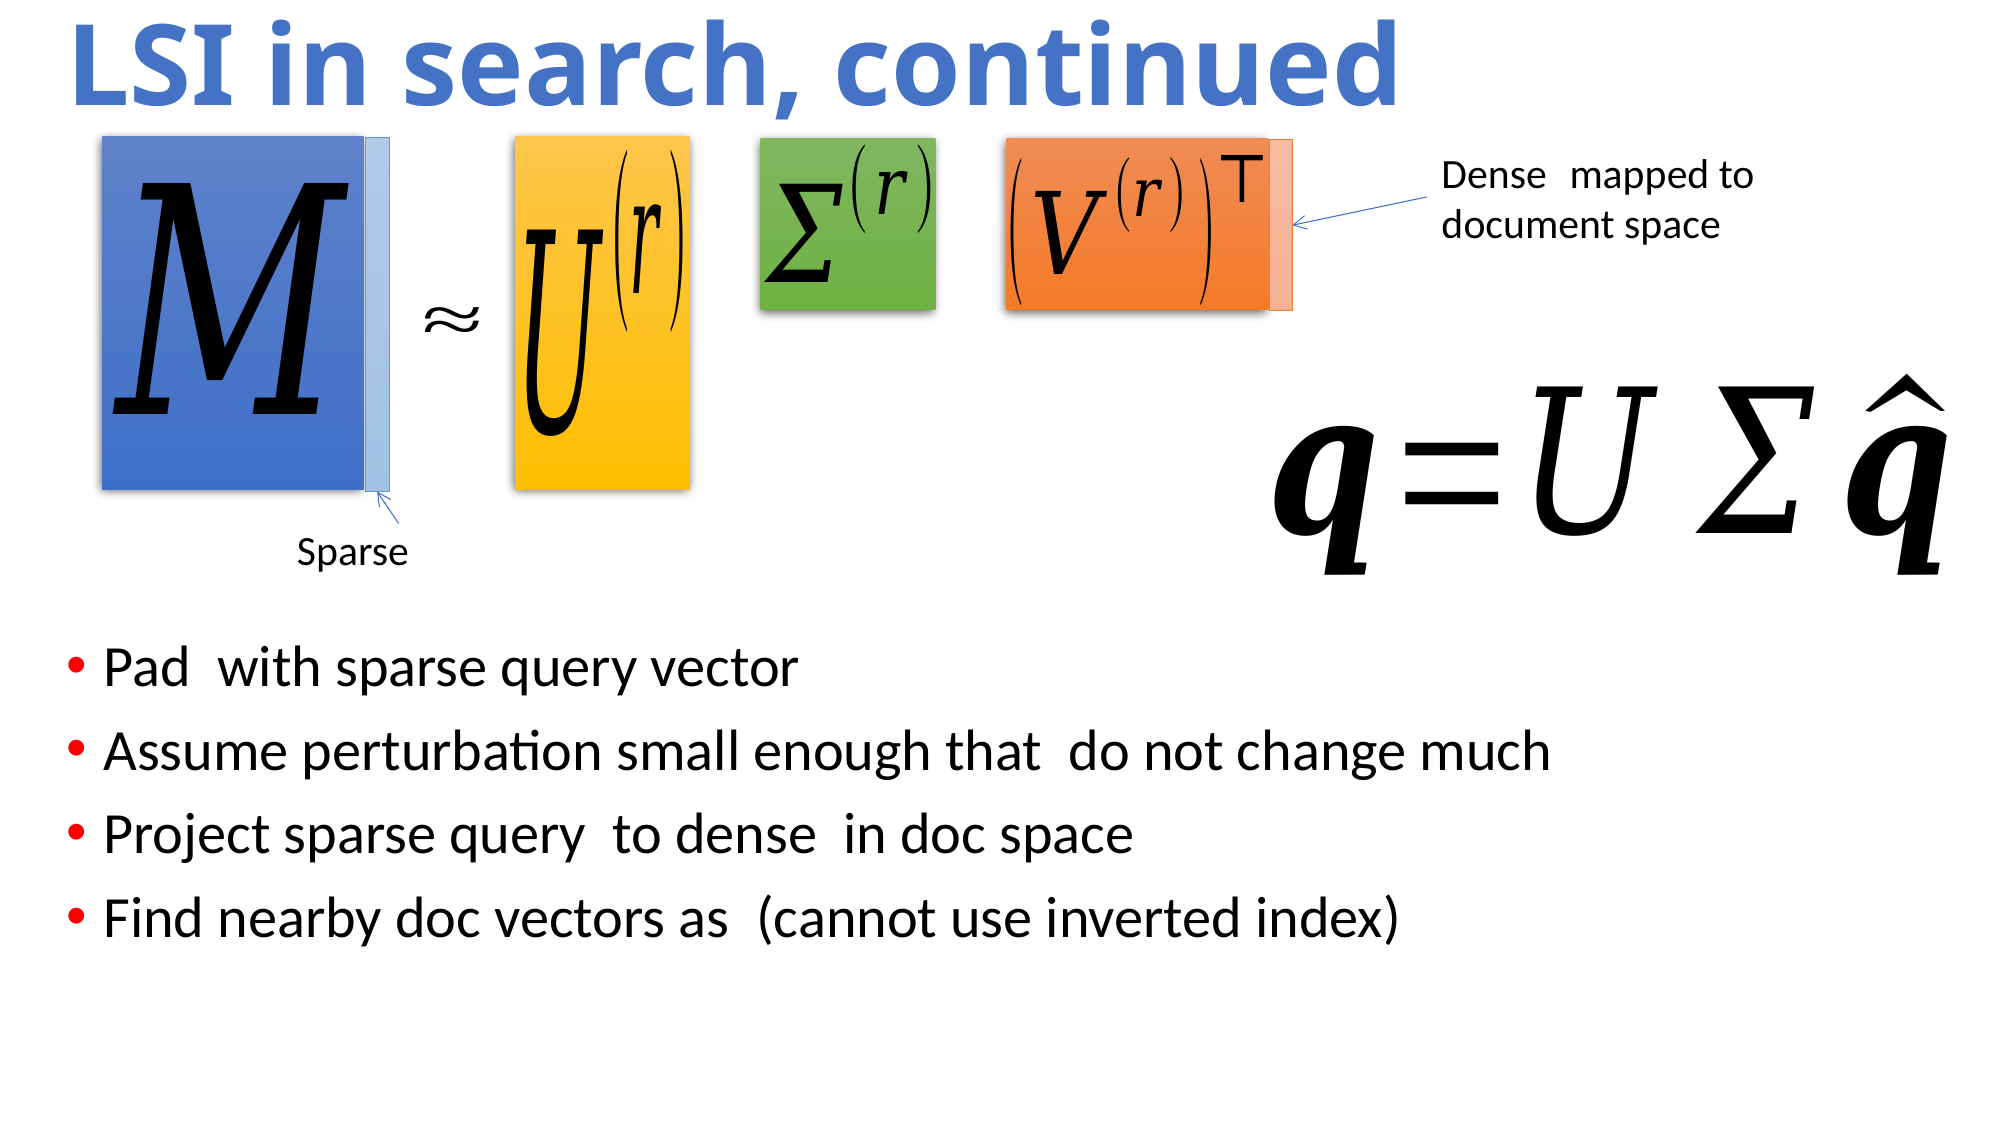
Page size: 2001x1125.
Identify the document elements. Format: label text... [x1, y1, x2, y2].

text_box [365, 137, 390, 492]
text_box [1269, 139, 1293, 311]
title LSI in search, continued [50, 0, 1949, 139]
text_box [1292, 197, 1427, 226]
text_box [377, 491, 399, 524]
